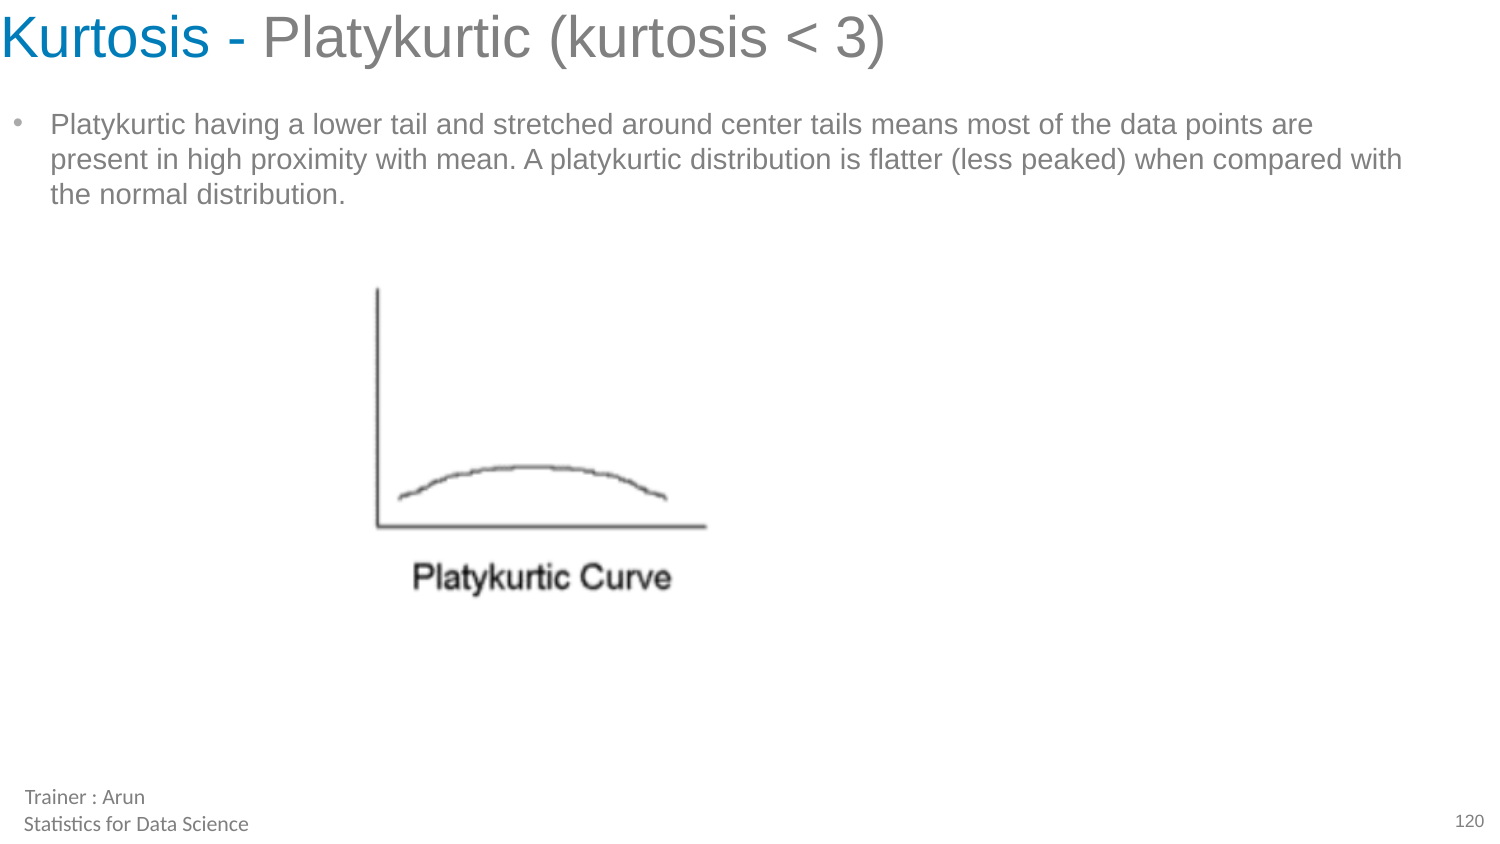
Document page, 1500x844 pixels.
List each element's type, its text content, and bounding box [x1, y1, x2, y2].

title Kurtosis - Platykurtic (kurtosis < 3) [0, 0, 1331, 105]
picture [343, 268, 733, 617]
list Platykurtic having a lower tail and stretched around center tails means most of the data points are present in high proximity with mean. A platykurtic distribution is flatter (less peaked) when compared with the normal distribution. [12, 105, 1416, 630]
